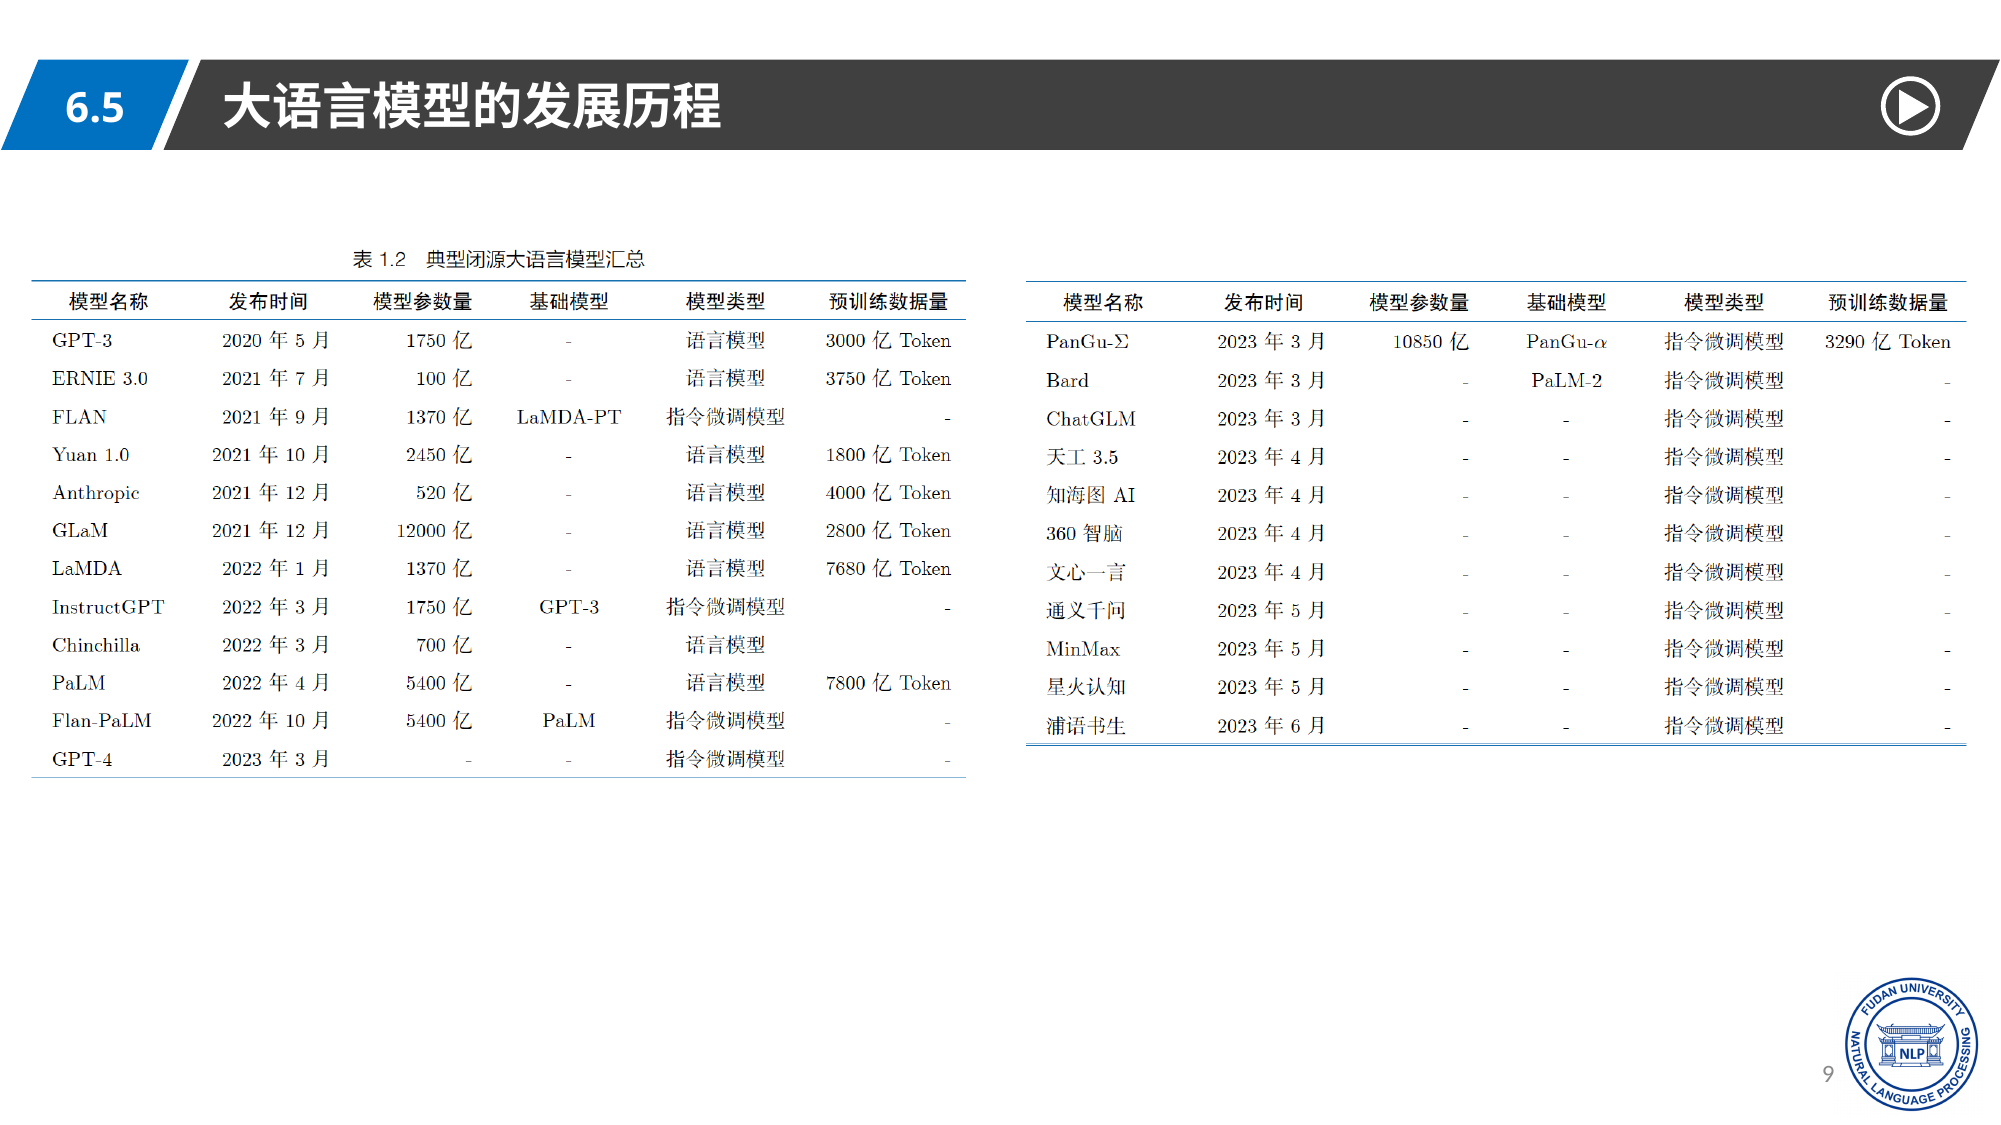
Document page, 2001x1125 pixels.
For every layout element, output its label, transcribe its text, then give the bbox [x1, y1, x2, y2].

picture [26, 241, 978, 791]
text_box [32, 59, 189, 120]
picture [1023, 276, 1975, 755]
slide_number 93 [1412, 1042, 1863, 1103]
text_box 大语言模型的发展历程 [207, 66, 738, 142]
picture [1834, 972, 1985, 1117]
text_box [163, 59, 2000, 150]
text_box 6.5 [26, 73, 164, 138]
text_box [1883, 78, 1939, 134]
text_box [1, 89, 157, 150]
